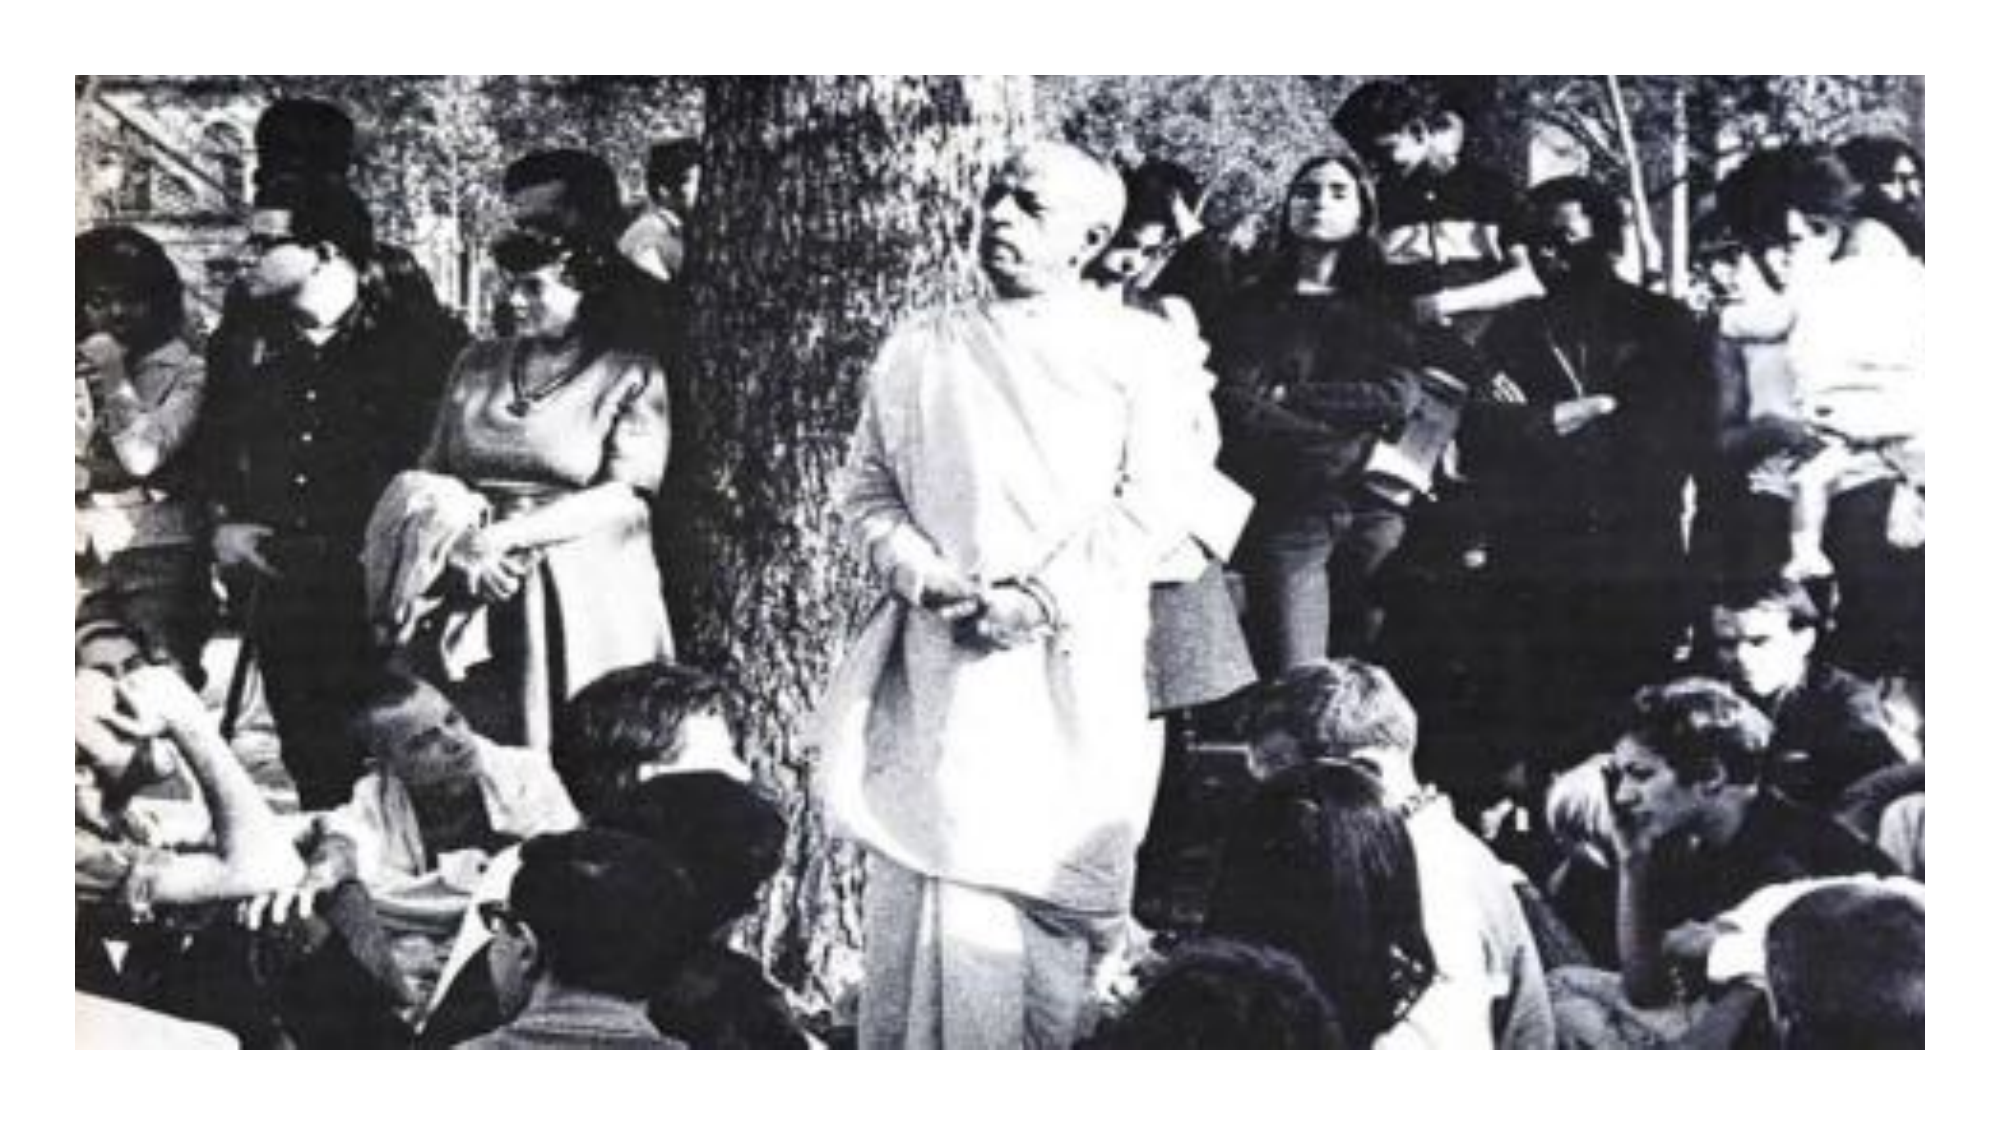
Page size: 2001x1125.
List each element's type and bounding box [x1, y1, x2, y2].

list [74, 74, 1925, 1050]
